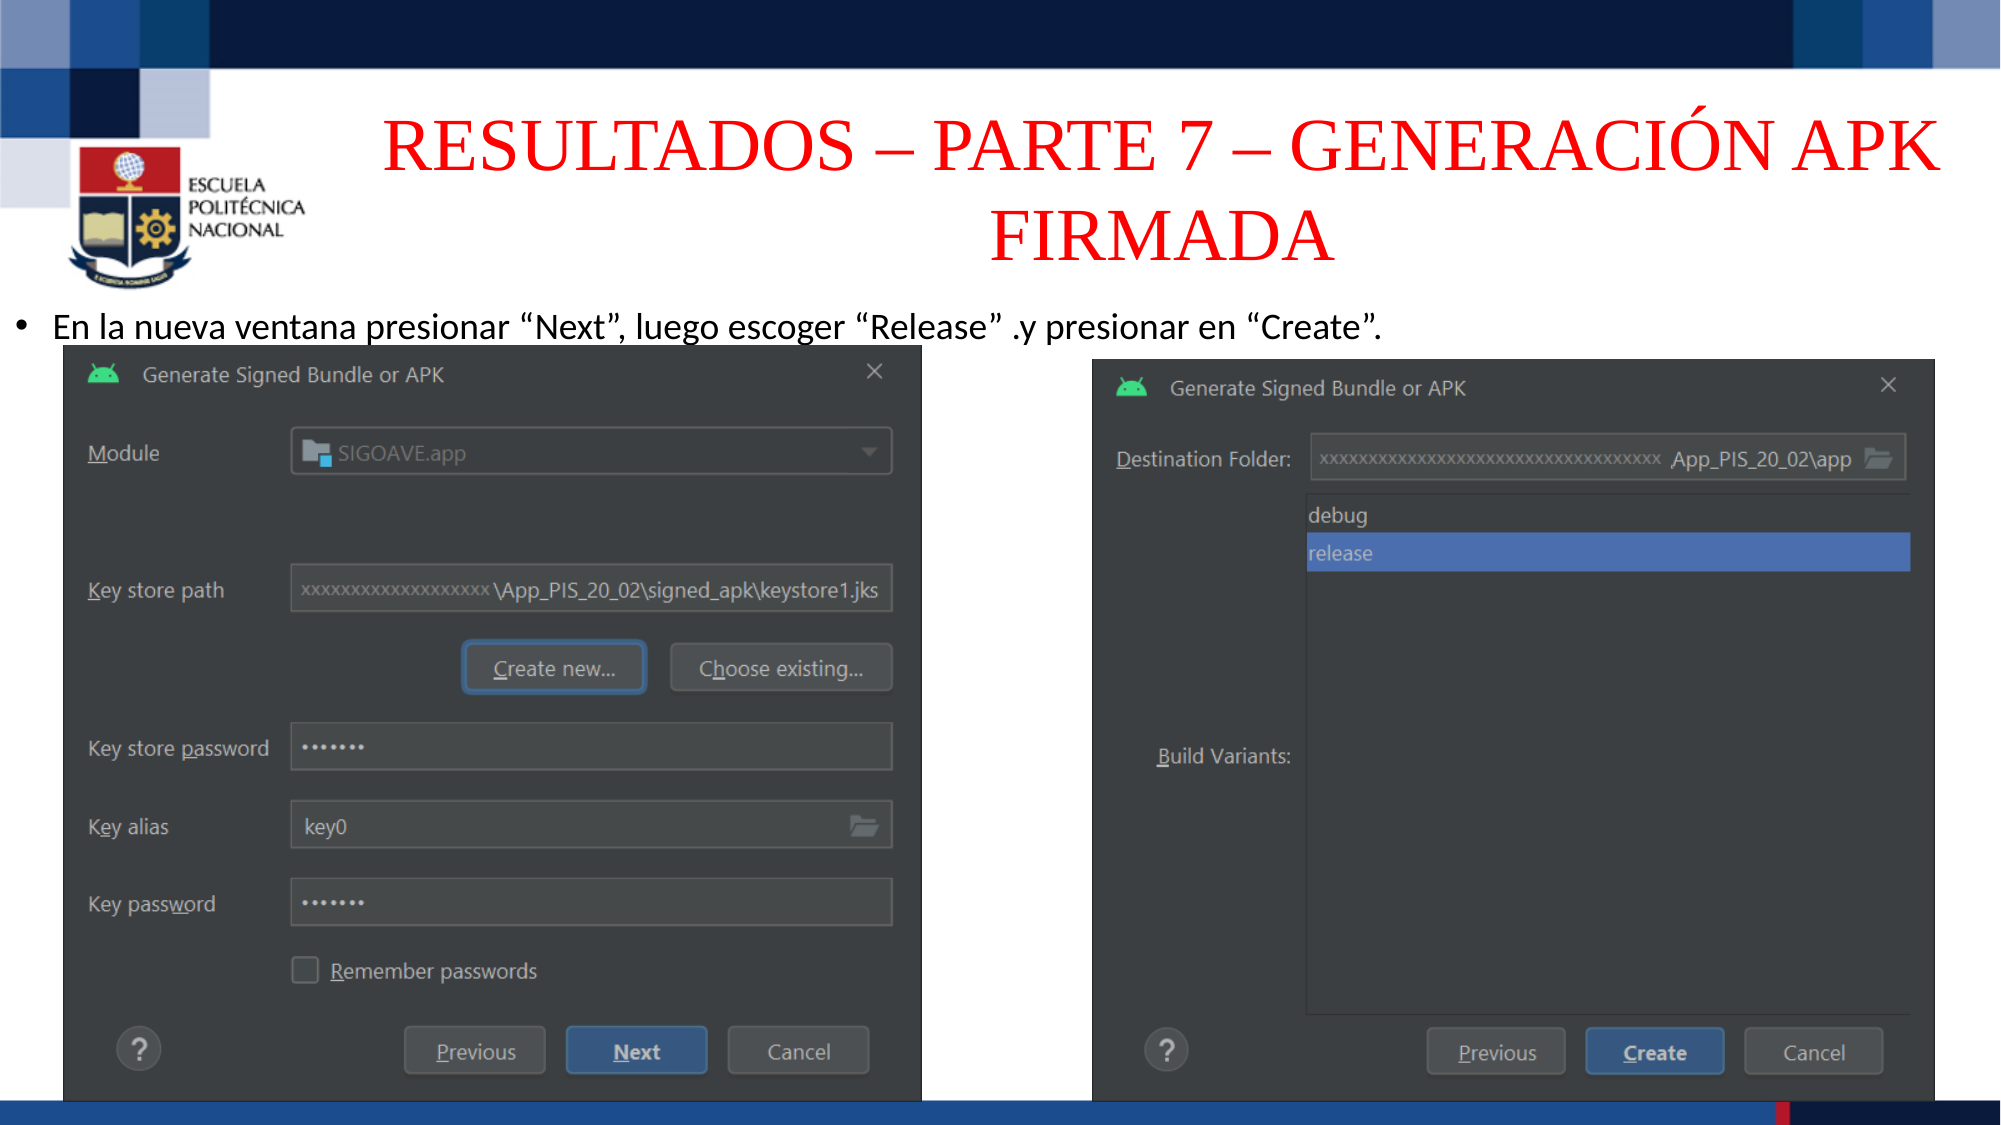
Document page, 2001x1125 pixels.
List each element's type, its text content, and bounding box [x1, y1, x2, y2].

picture [0, 0, 2001, 1125]
list En la nueva ventana presionar “Next”, luego escoger “Release” .y presionar en “Create”. [0, 299, 2000, 1102]
title RESULTADOS – PARTE 7 – GENERACIÓN APK FIRMADA [325, 71, 2000, 299]
